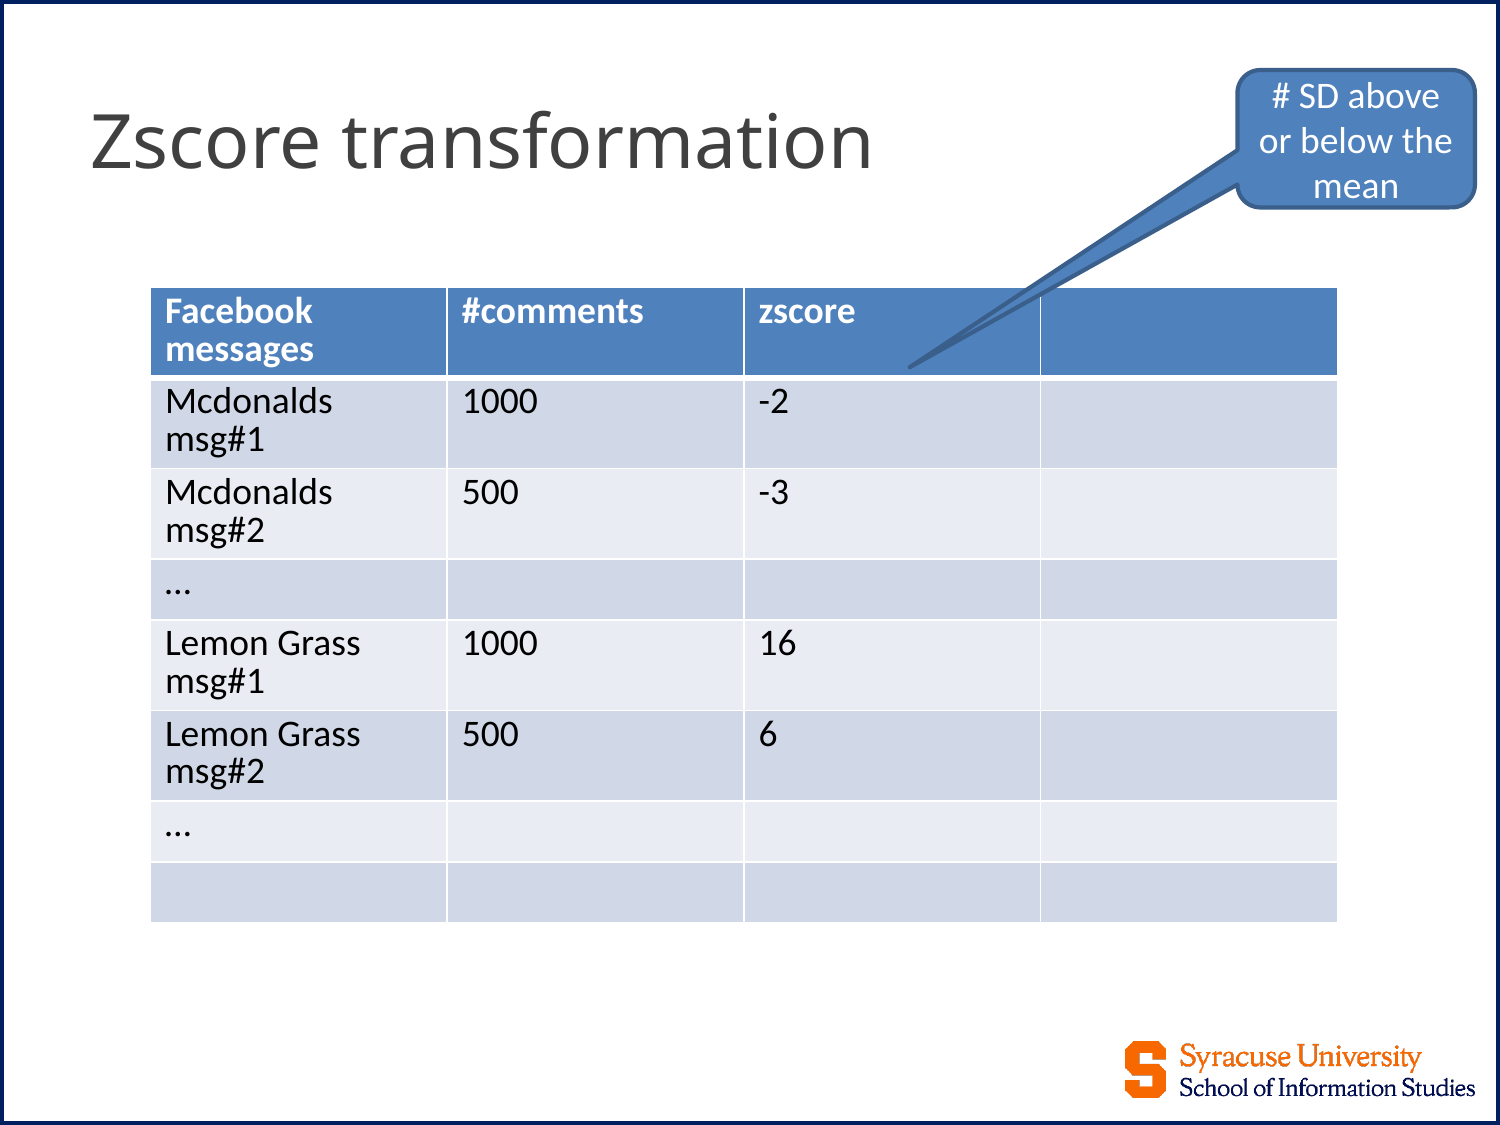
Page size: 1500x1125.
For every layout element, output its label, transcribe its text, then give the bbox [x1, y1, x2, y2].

table_cell 1000 [448, 621, 743, 710]
table_cell 1000 [448, 381, 743, 468]
table_cell Lemon Grass msg#2 [151, 711, 446, 800]
table_cell [151, 863, 446, 922]
table_cell [1041, 621, 1337, 710]
table_header #comments [448, 288, 743, 375]
table_cell [1041, 560, 1337, 619]
table_cell 6 [745, 711, 1040, 800]
table_cell Mcdonalds msg#2 [151, 469, 446, 558]
table_cell [448, 802, 743, 861]
text_box # SD above or below the mean [907, 67, 1478, 370]
table_cell [1041, 863, 1337, 922]
table_header Facebook messages [151, 288, 446, 375]
table_cell … [151, 802, 446, 861]
table_cell [448, 863, 743, 922]
picture [1125, 1041, 1475, 1098]
table_cell Mcdonalds msg#1 [151, 381, 446, 468]
table_cell [1041, 711, 1337, 800]
table_cell … [151, 560, 446, 619]
table_cell [745, 802, 1040, 861]
table_cell 500 [448, 469, 743, 558]
table_cell [448, 560, 743, 619]
table_cell [745, 863, 1040, 922]
title Zscore transformation [75, 45, 1425, 233]
table_cell 500 [448, 711, 743, 800]
table_cell Lemon Grass msg#1 [151, 621, 446, 710]
table_cell [1041, 381, 1337, 468]
table_cell [1041, 469, 1337, 558]
table_cell -3 [745, 469, 1040, 558]
table_header [1041, 288, 1337, 375]
table_cell [1041, 802, 1337, 861]
table_cell [745, 560, 1040, 619]
table_cell 16 [745, 621, 1040, 710]
table_cell -2 [745, 381, 1040, 468]
table_header zscore [745, 288, 1040, 375]
